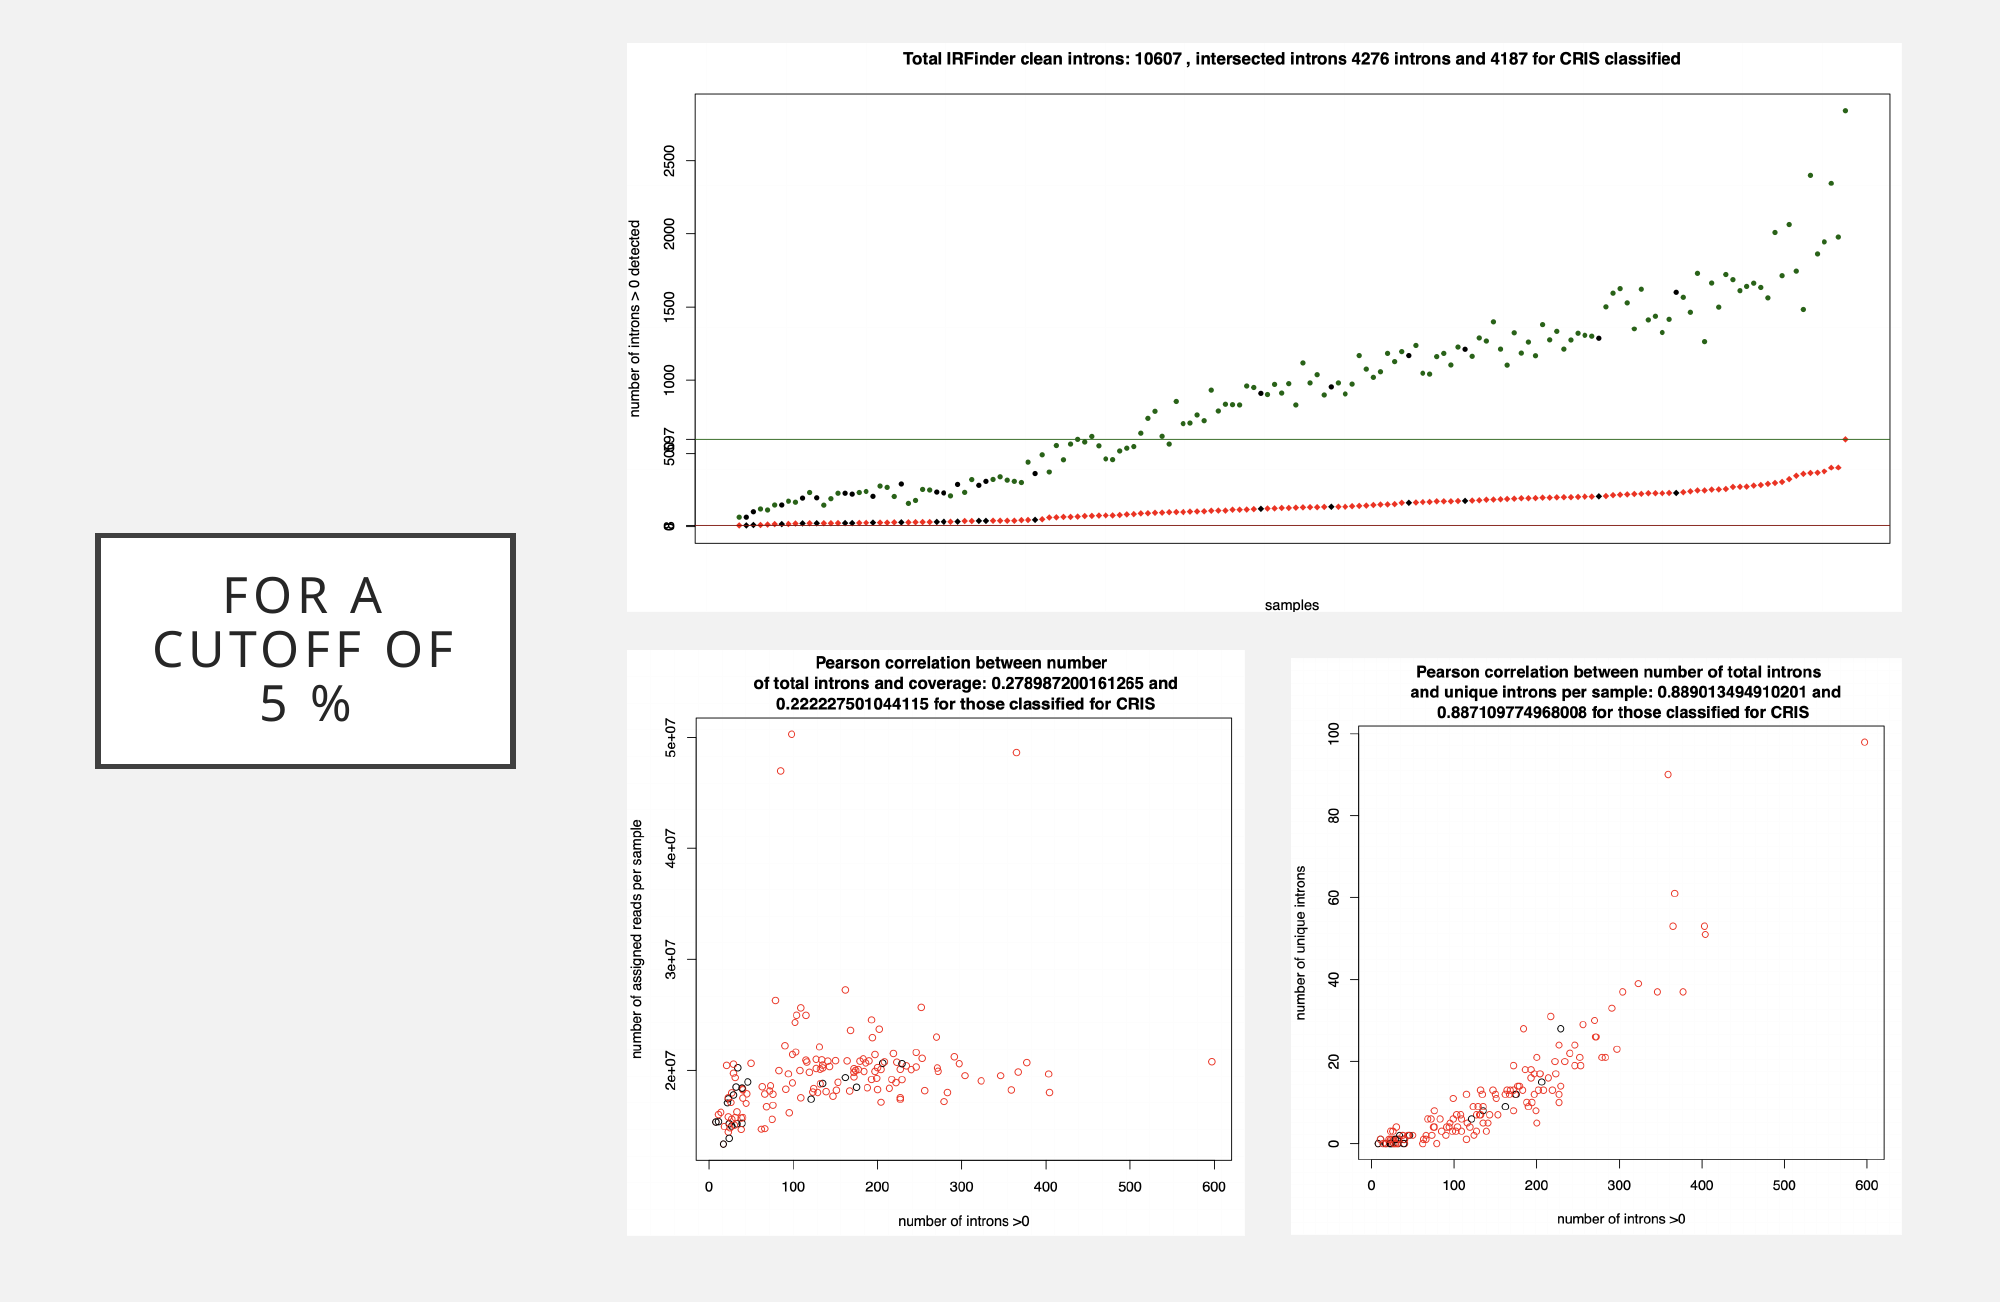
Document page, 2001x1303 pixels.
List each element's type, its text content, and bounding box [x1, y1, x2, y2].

picture [626, 43, 1902, 612]
picture [626, 650, 1245, 1236]
picture [1291, 658, 1902, 1235]
title For a cutoff of 5 % [95, 533, 516, 769]
